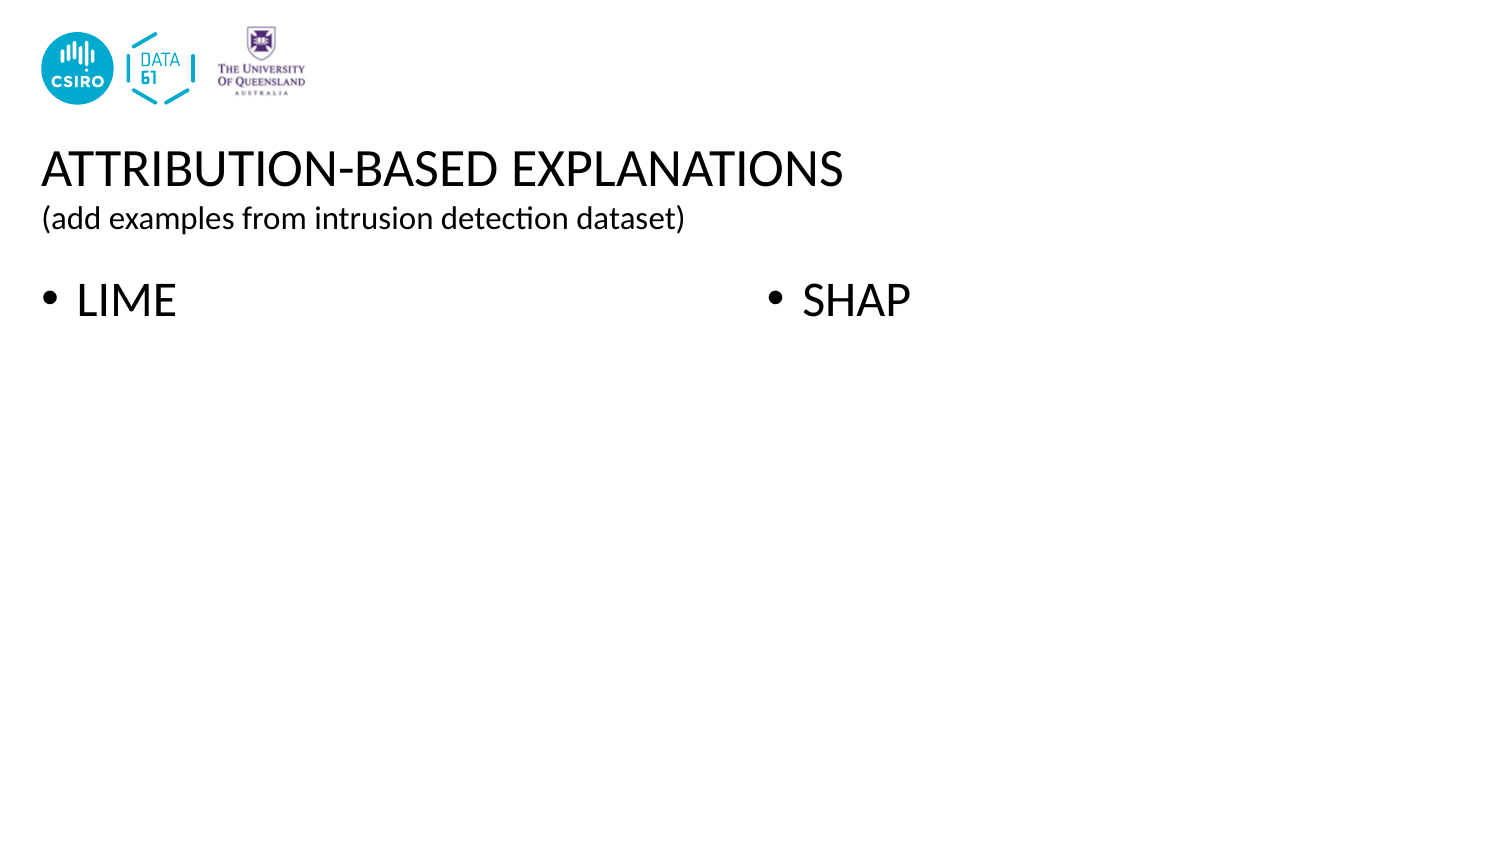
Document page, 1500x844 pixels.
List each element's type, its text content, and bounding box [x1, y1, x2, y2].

list SHAP [766, 273, 1430, 777]
picture [209, 8, 314, 114]
title ATTRIBUTION-BASED EXPLANATIONS (add examples from intrusion detection dataset) [41, 132, 1459, 237]
list LIME [41, 273, 704, 777]
